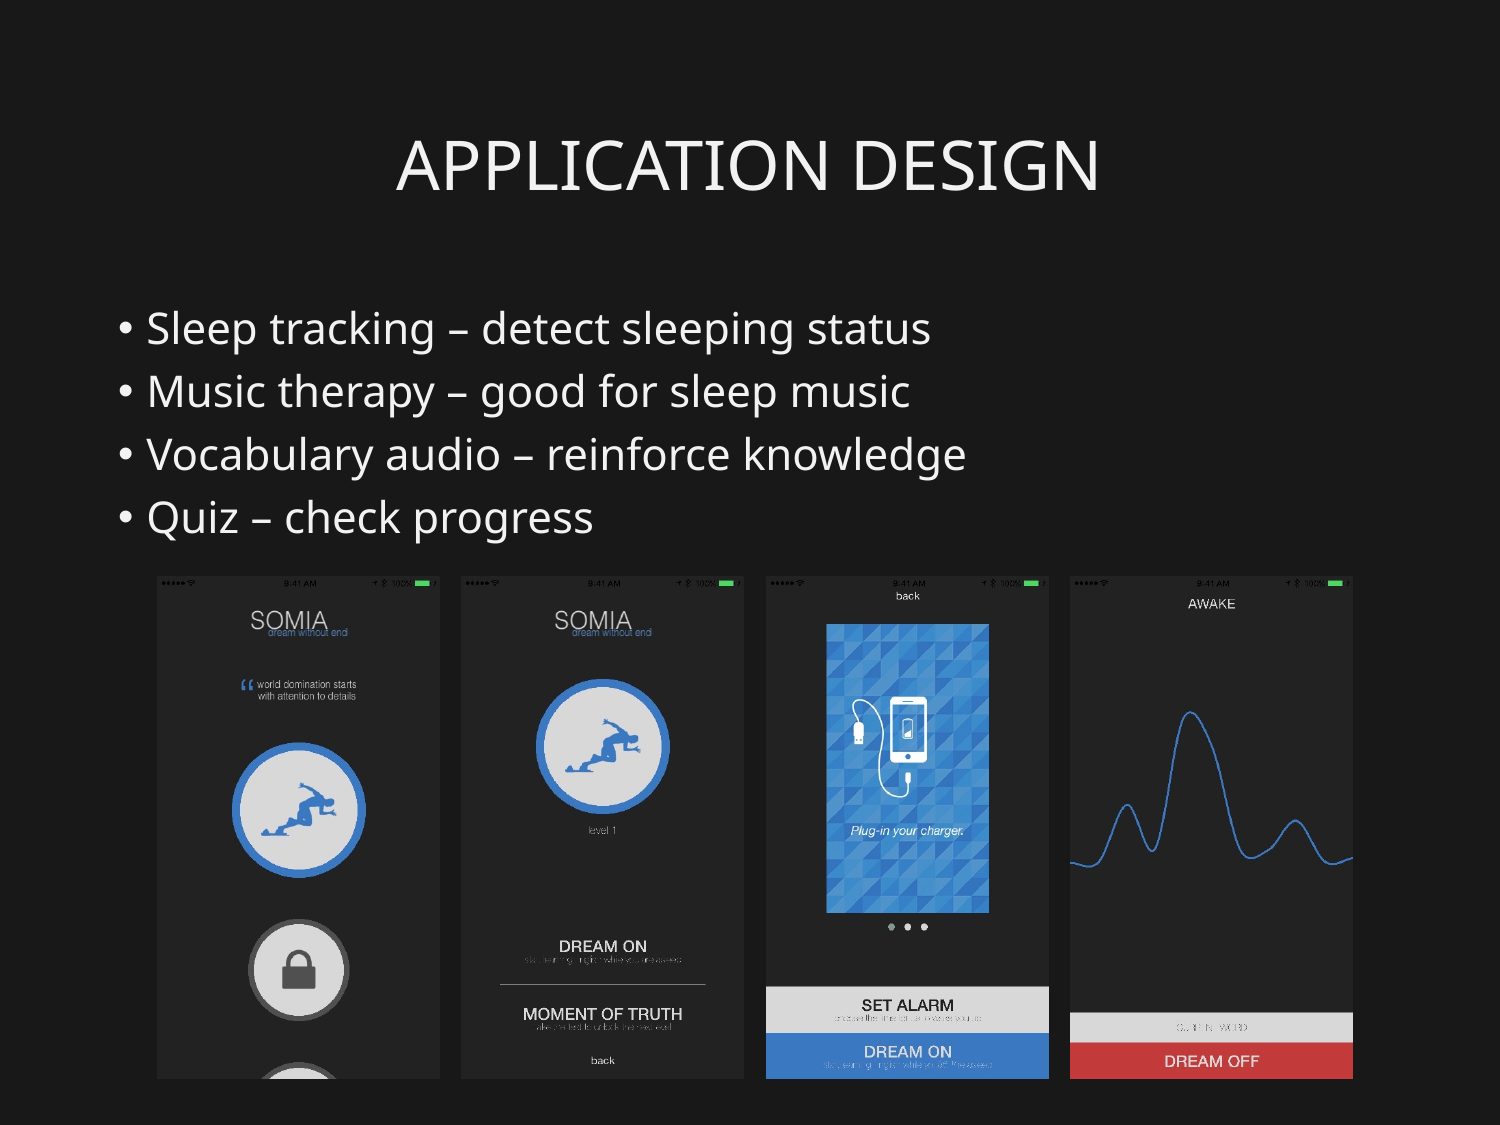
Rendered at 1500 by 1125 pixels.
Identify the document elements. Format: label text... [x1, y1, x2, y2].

list Sleep tracking – detect sleeping status Music therapy – good for sleep music Vocabulary audio – reinforce knowledge Quiz – check progress [103, 299, 1397, 1014]
picture [461, 576, 744, 1079]
title APPLICATION DESIGN [103, 59, 1397, 278]
picture [157, 576, 440, 1079]
picture [1070, 576, 1353, 1079]
picture [765, 576, 1049, 1079]
